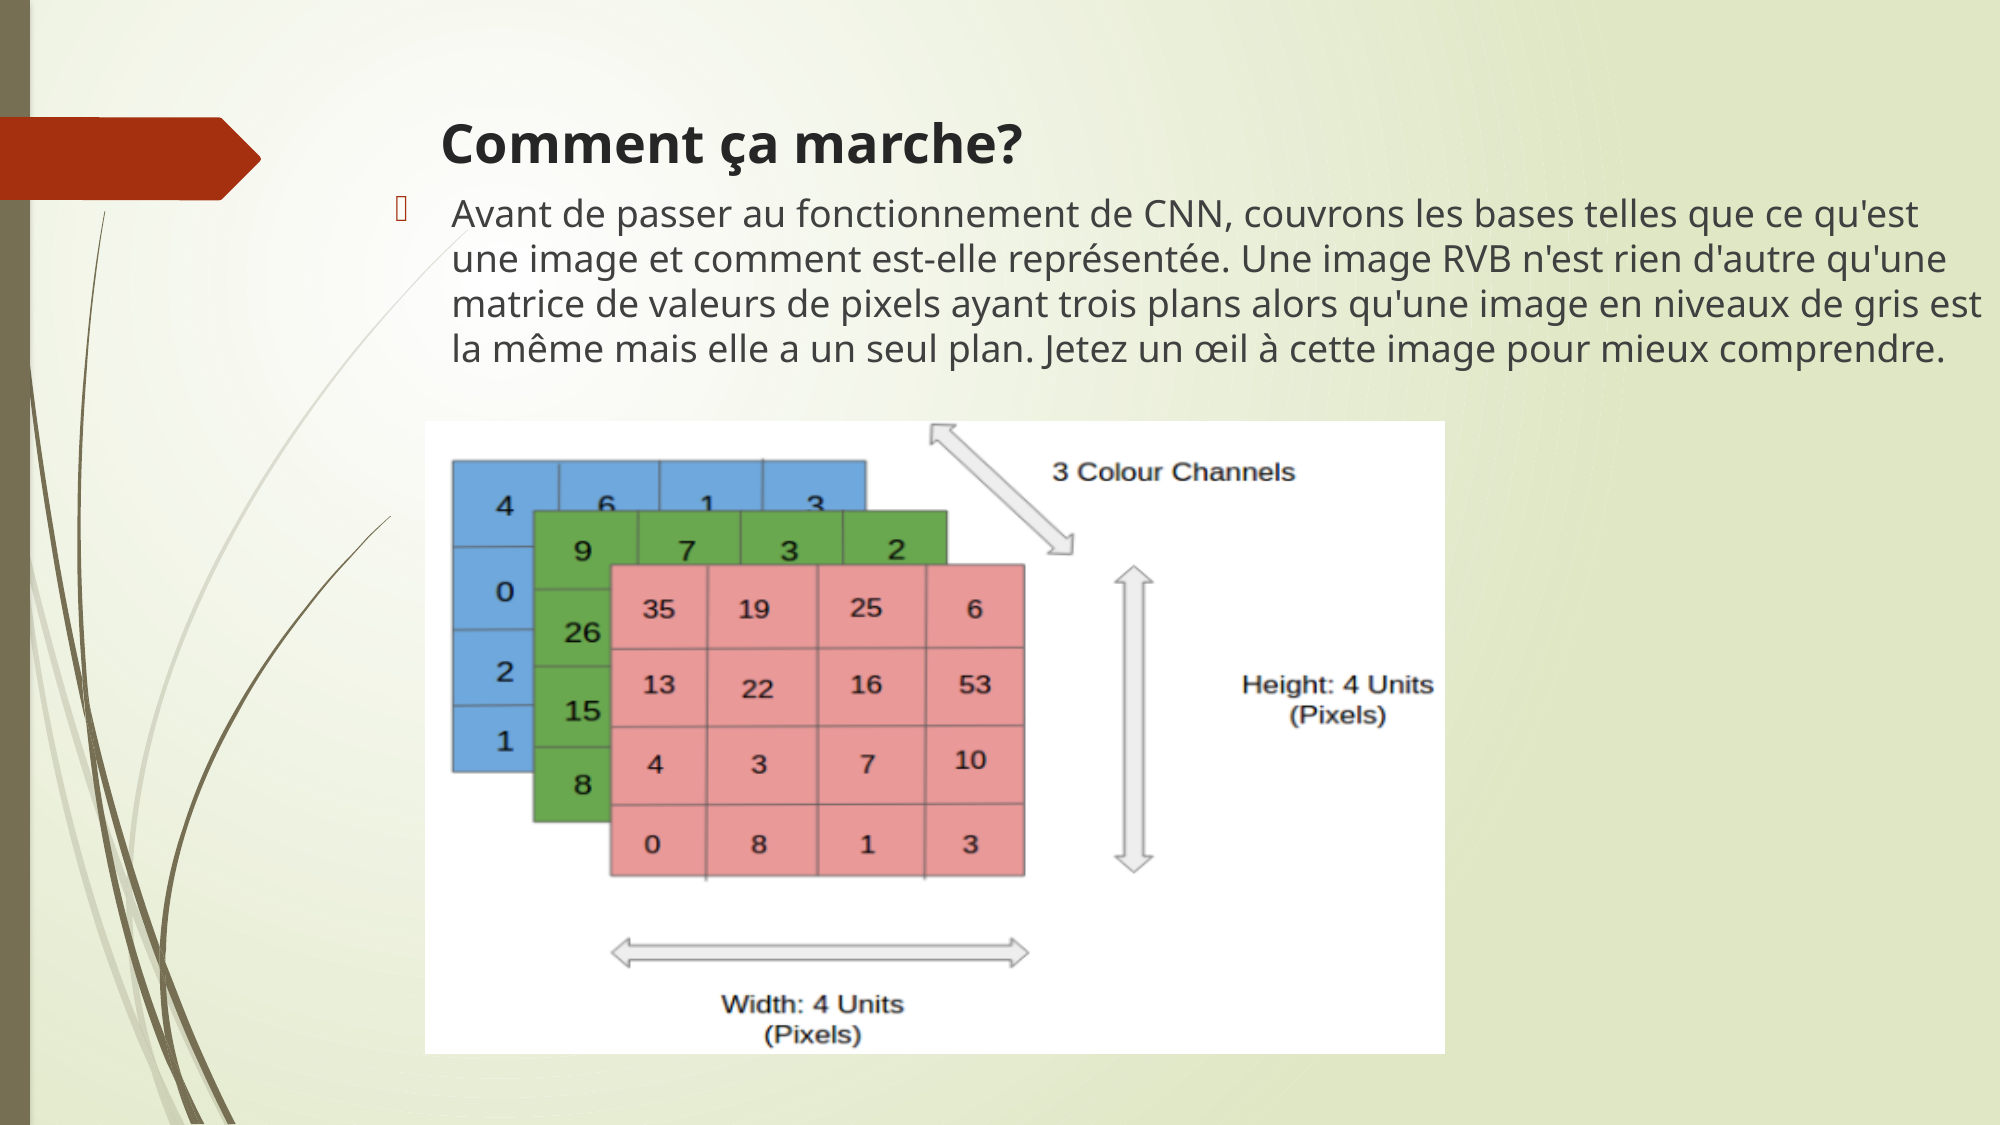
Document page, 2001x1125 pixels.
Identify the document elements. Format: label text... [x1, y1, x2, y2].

picture [425, 420, 1445, 1054]
title Comment ça marche? [425, 102, 1888, 182]
list Avant de passer au fonctionnement de CNN, couvrons les bases telles que ce qu'est une image et comment est-elle représentée. Une image RVB n'est rien d'autre qu'une matrice de valeurs de pixels ayant trois plans alors qu'une image en niveaux de gris est la même mais elle a un seul plan. Jetez un œil à cette image pour mieux comprendre. [380, 182, 2000, 802]
